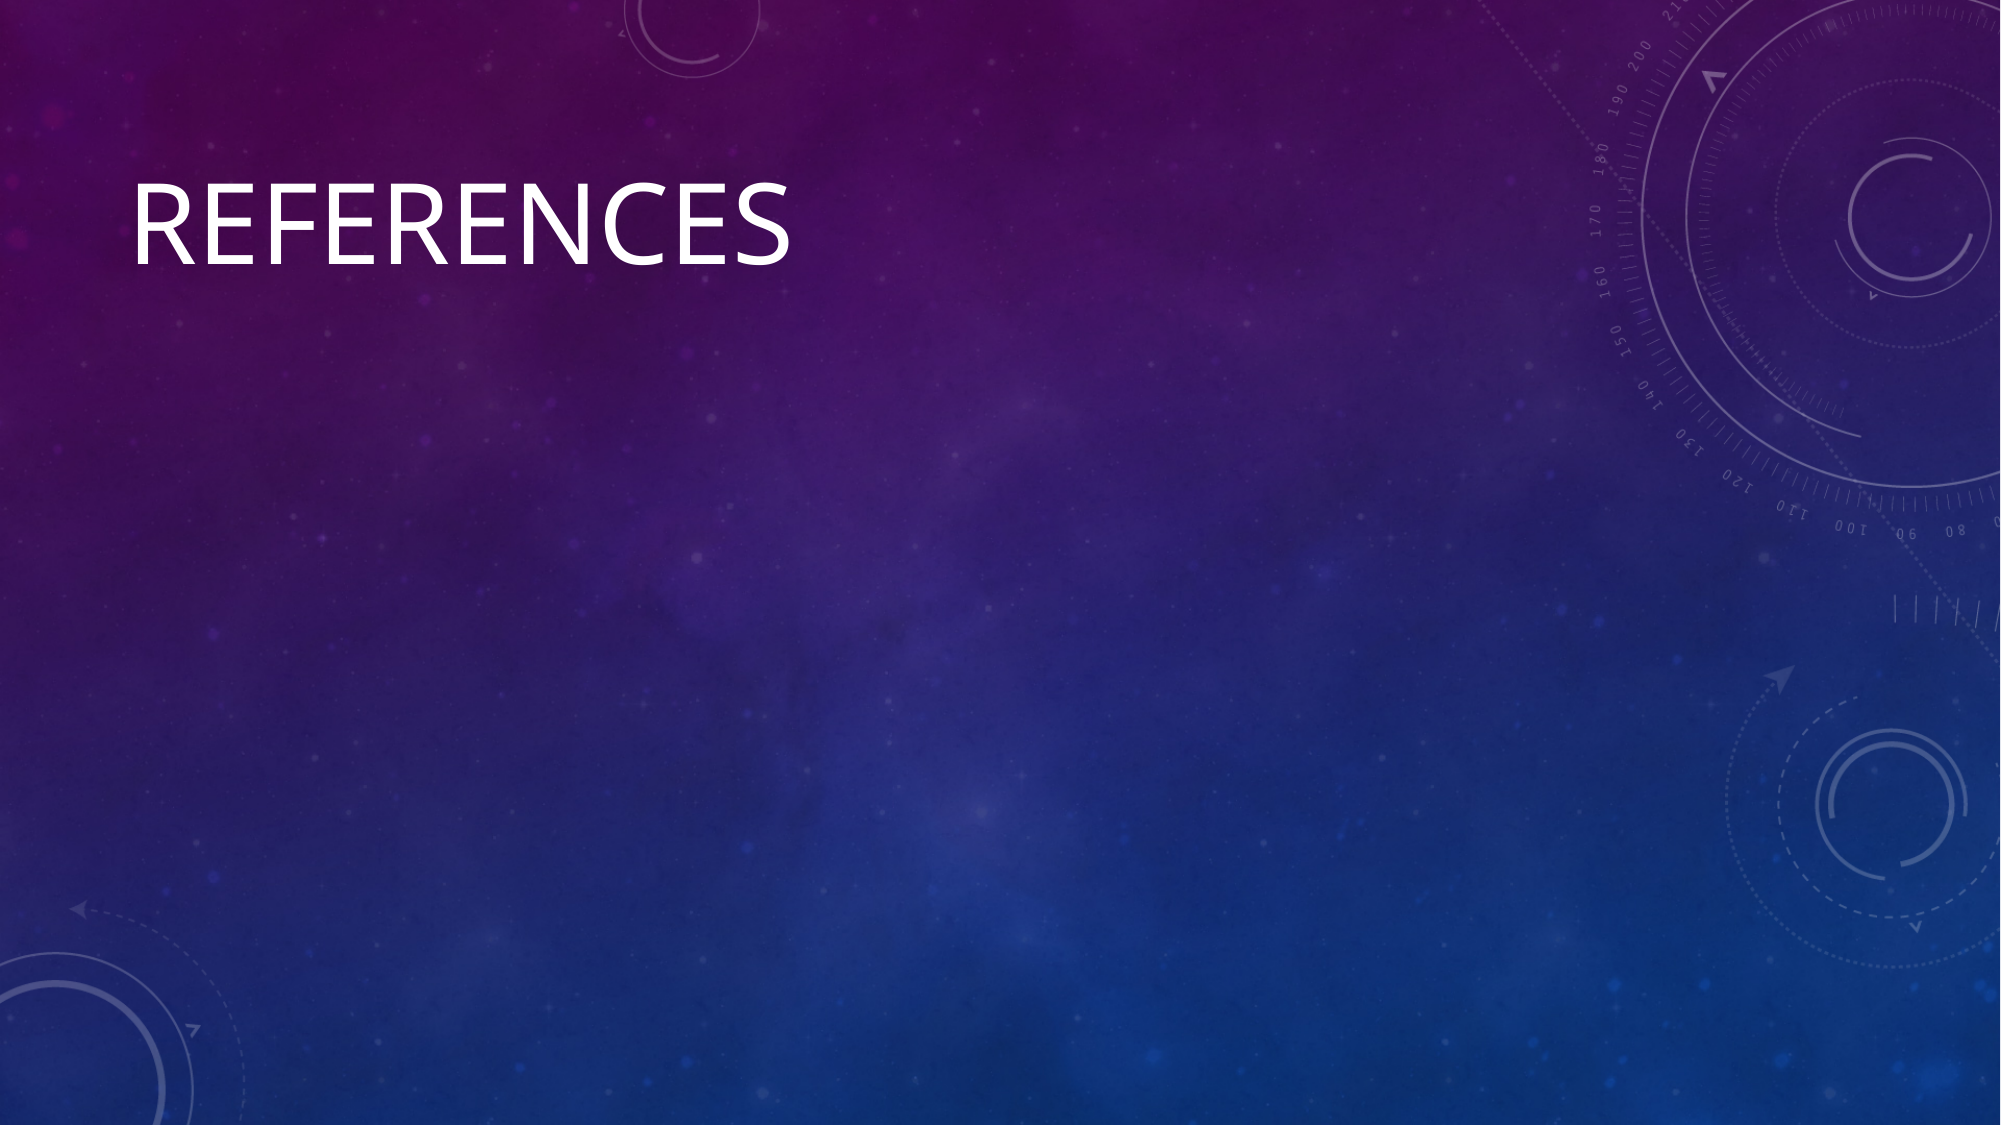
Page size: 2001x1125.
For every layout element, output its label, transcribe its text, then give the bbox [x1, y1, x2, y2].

title References [112, 99, 1775, 339]
picture [0, 0, 2001, 1125]
